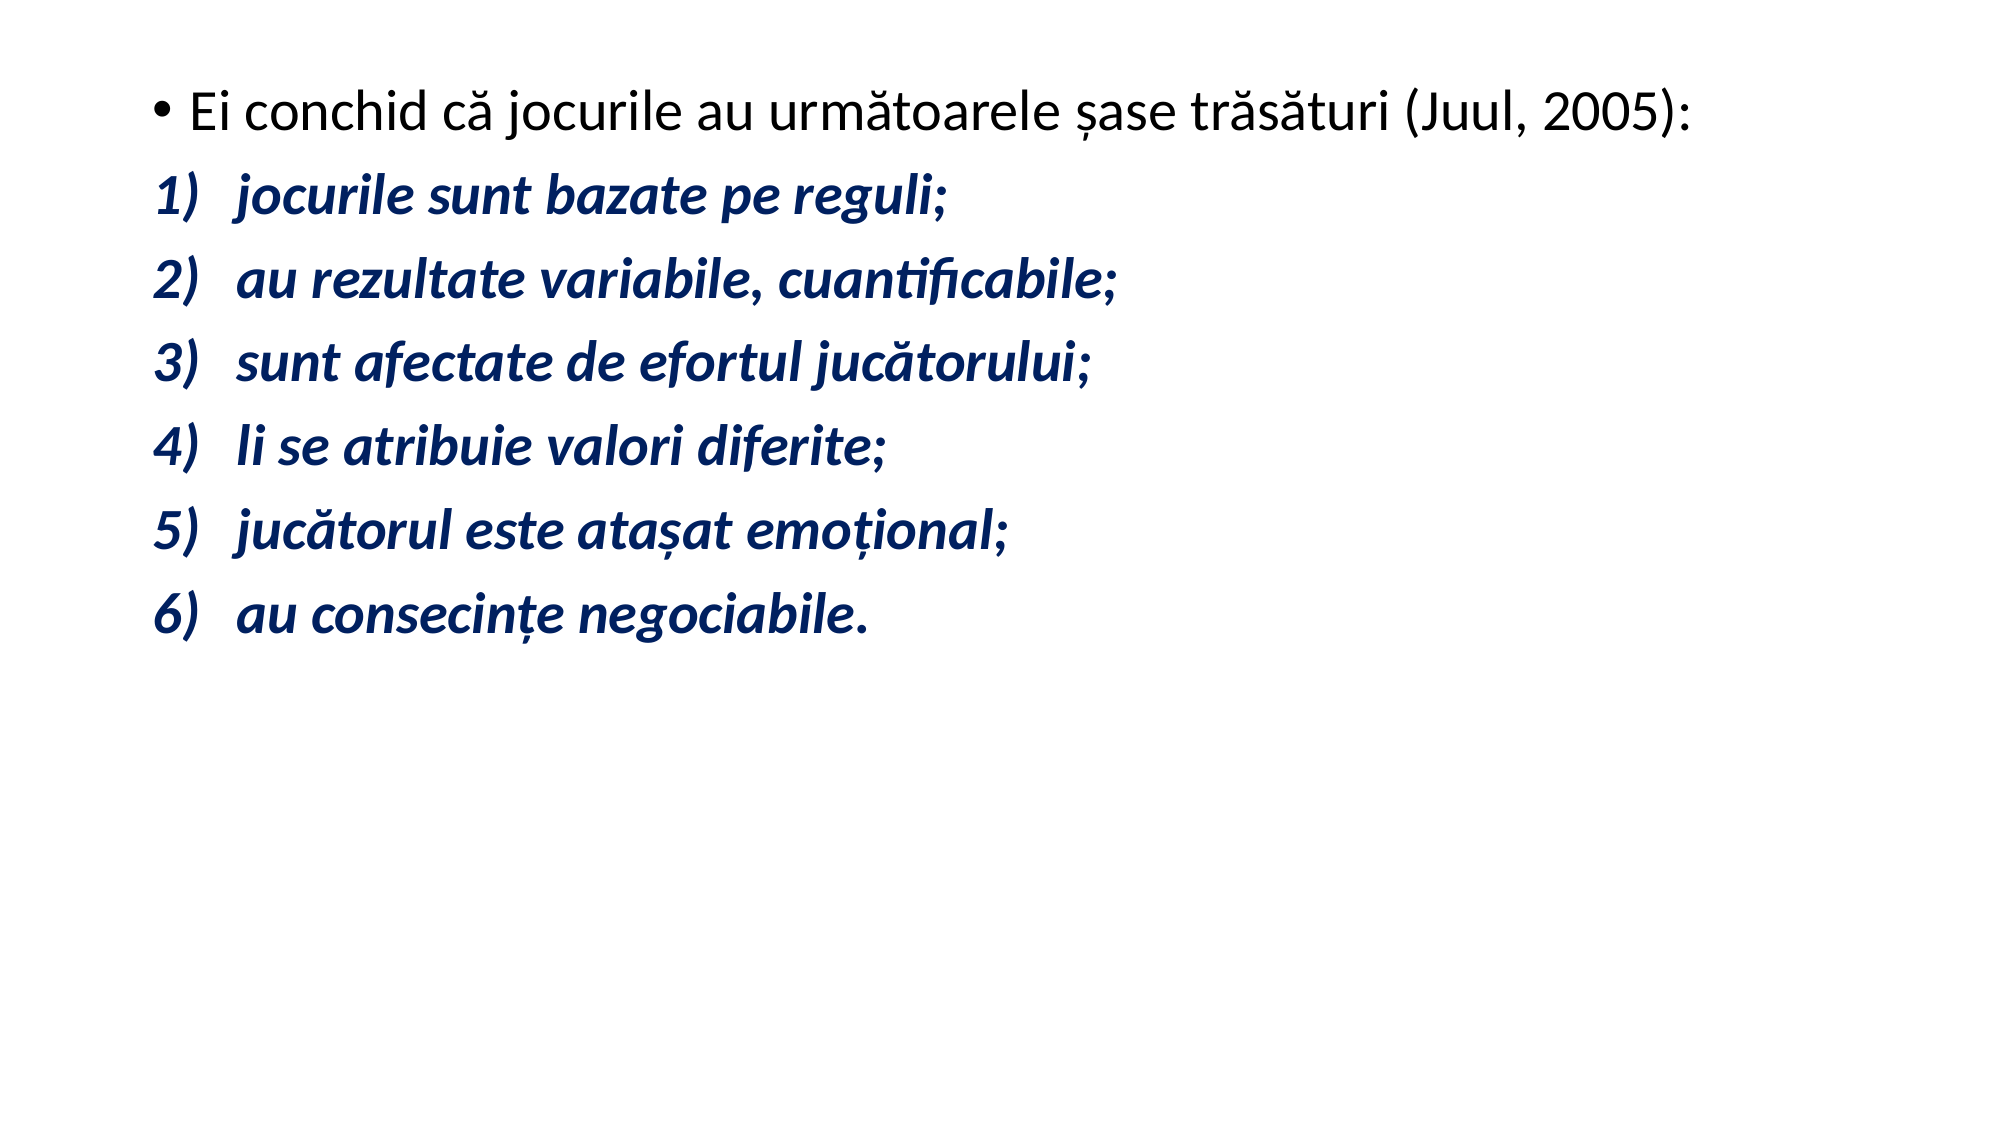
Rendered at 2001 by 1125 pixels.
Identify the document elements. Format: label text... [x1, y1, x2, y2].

list Ei conchid că jocurile au următoarele şase trăsături (Juul, 2005): jocurile sunt bazate pe reguli; au rezultate variabile, cuantificabile; sunt afectate de efortul jucătorului; li se atribuie valori diferite; jucătorul este ataşat emoţional; au consecinţe negociabile. [137, 72, 1863, 1014]
